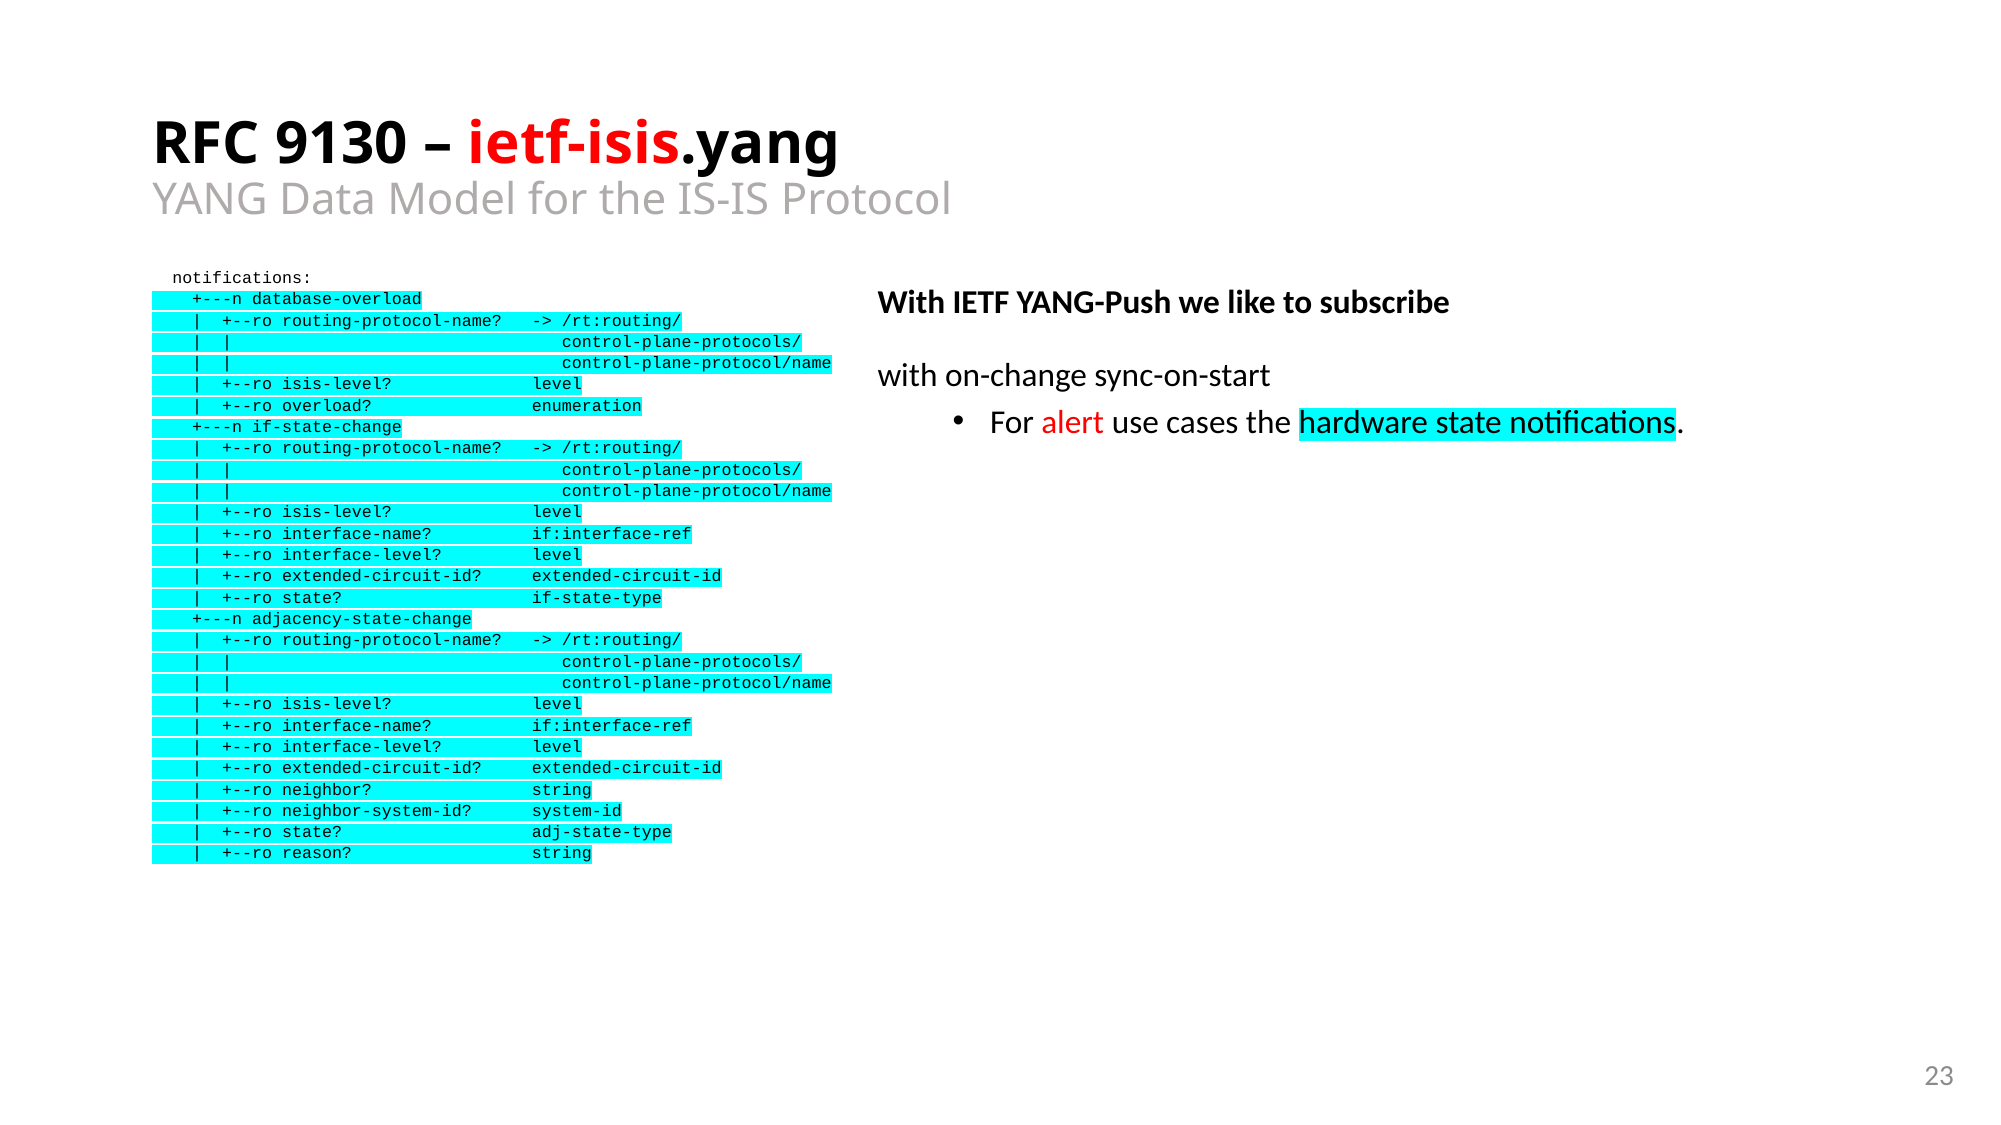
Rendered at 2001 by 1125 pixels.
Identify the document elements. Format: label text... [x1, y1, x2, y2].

list With IETF YANG-Push we like to subscribe with on-change sync-on-start For alert use cases the hardware state notifications. [862, 277, 1969, 495]
text_box notifications: +---n database-overload | +--ro routing-protocol-name? -> /rt:routing/ | | control-plane-protocols/ | | control-plane-protocol/name | +--ro isis-level? level | +--ro overload? enumeration +---n if-state-change | +--ro routing-protocol-name? -> /rt:routing/ | | control-plane-protocols/ | | control-plane-protocol/name | +--ro isis-level? level | +--ro interface-name? if:interface-ref | +--ro interface-level? level | +--ro extended-circuit-id? extended-circuit-id | +--ro state? if-state-type +---n adjacency-state-change | +--ro routing-protocol-name? -> /rt:routing/ | | control-plane-protocols/ | | control-plane-protocol/name | +--ro isis-level? level | +--ro interface-name? if:interface-ref | +--ro interface-level? level | +--ro extended-circuit-id? extended-circuit-id | +--ro neighbor? string | +--ro neighbor-system-id? system-id | +--ro state? adj-state-type | +--ro reason? string [137, 278, 975, 870]
title RFC 9130 – ietf-isis.yang YANG Data Model for the IS-IS Protocol [137, 59, 1955, 278]
slide_number 23 [1900, 1043, 1969, 1104]
